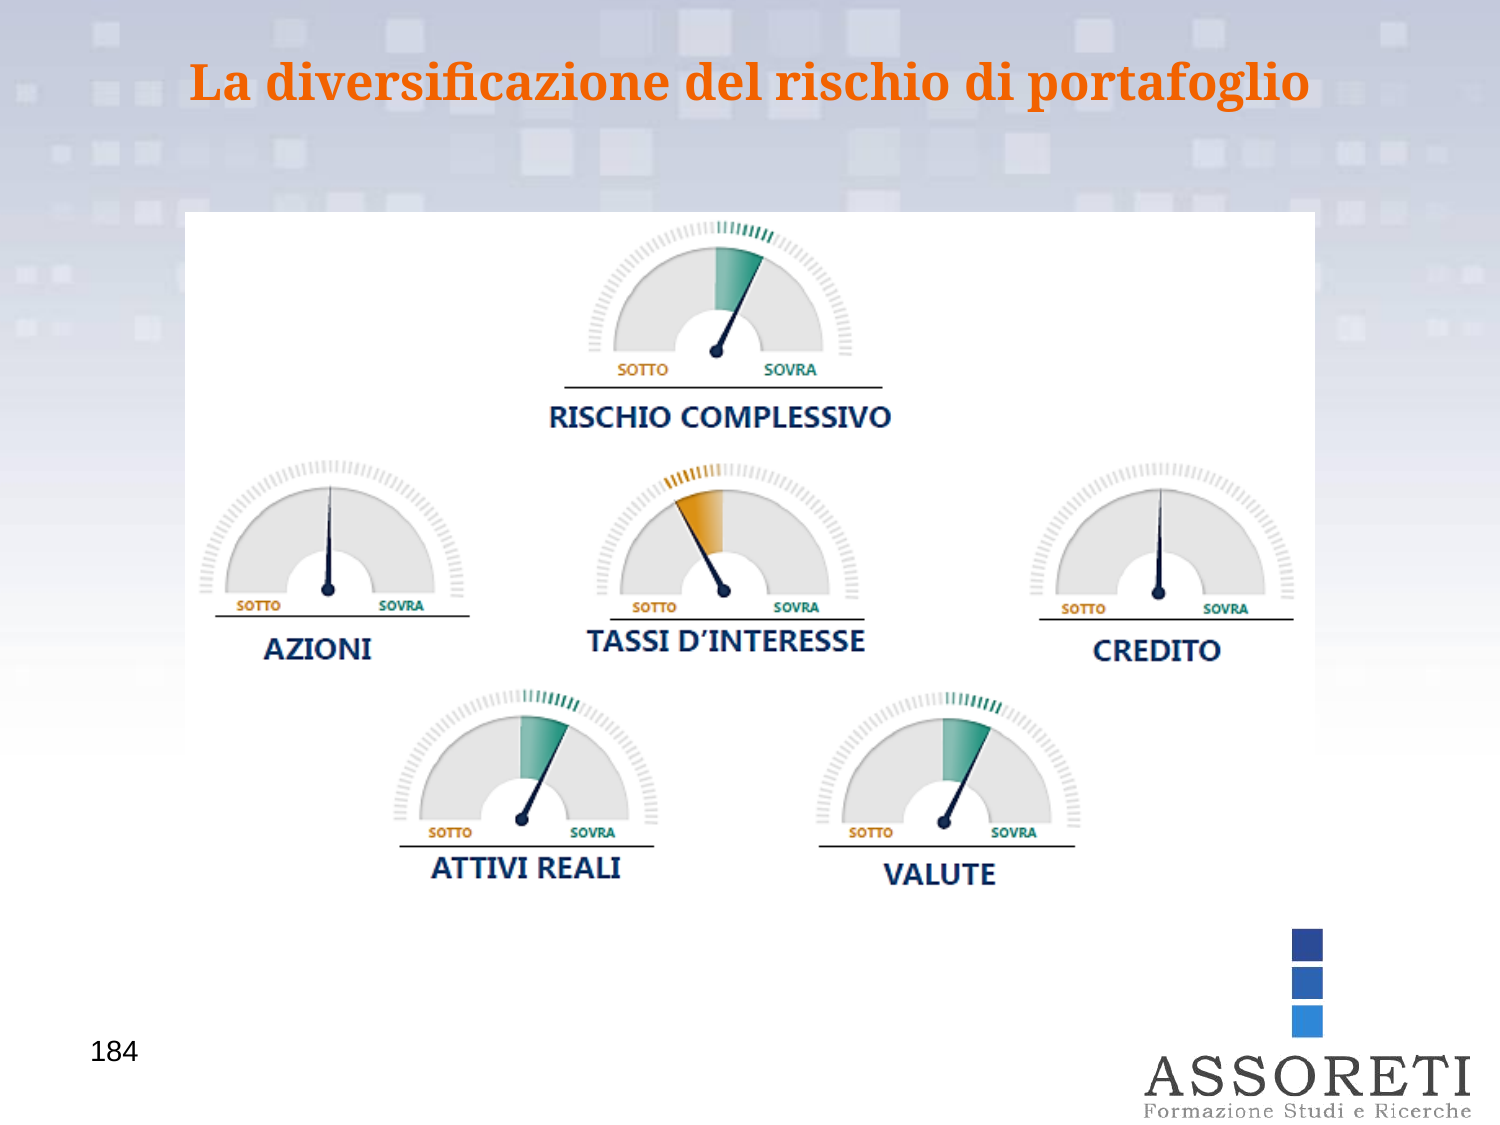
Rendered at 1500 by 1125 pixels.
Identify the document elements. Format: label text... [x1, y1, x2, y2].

slide_number 184 [74, 1024, 426, 1103]
text_box La diversificazione del rischio di portafoglio [72, 42, 1431, 118]
picture [0, 0, 1500, 1125]
